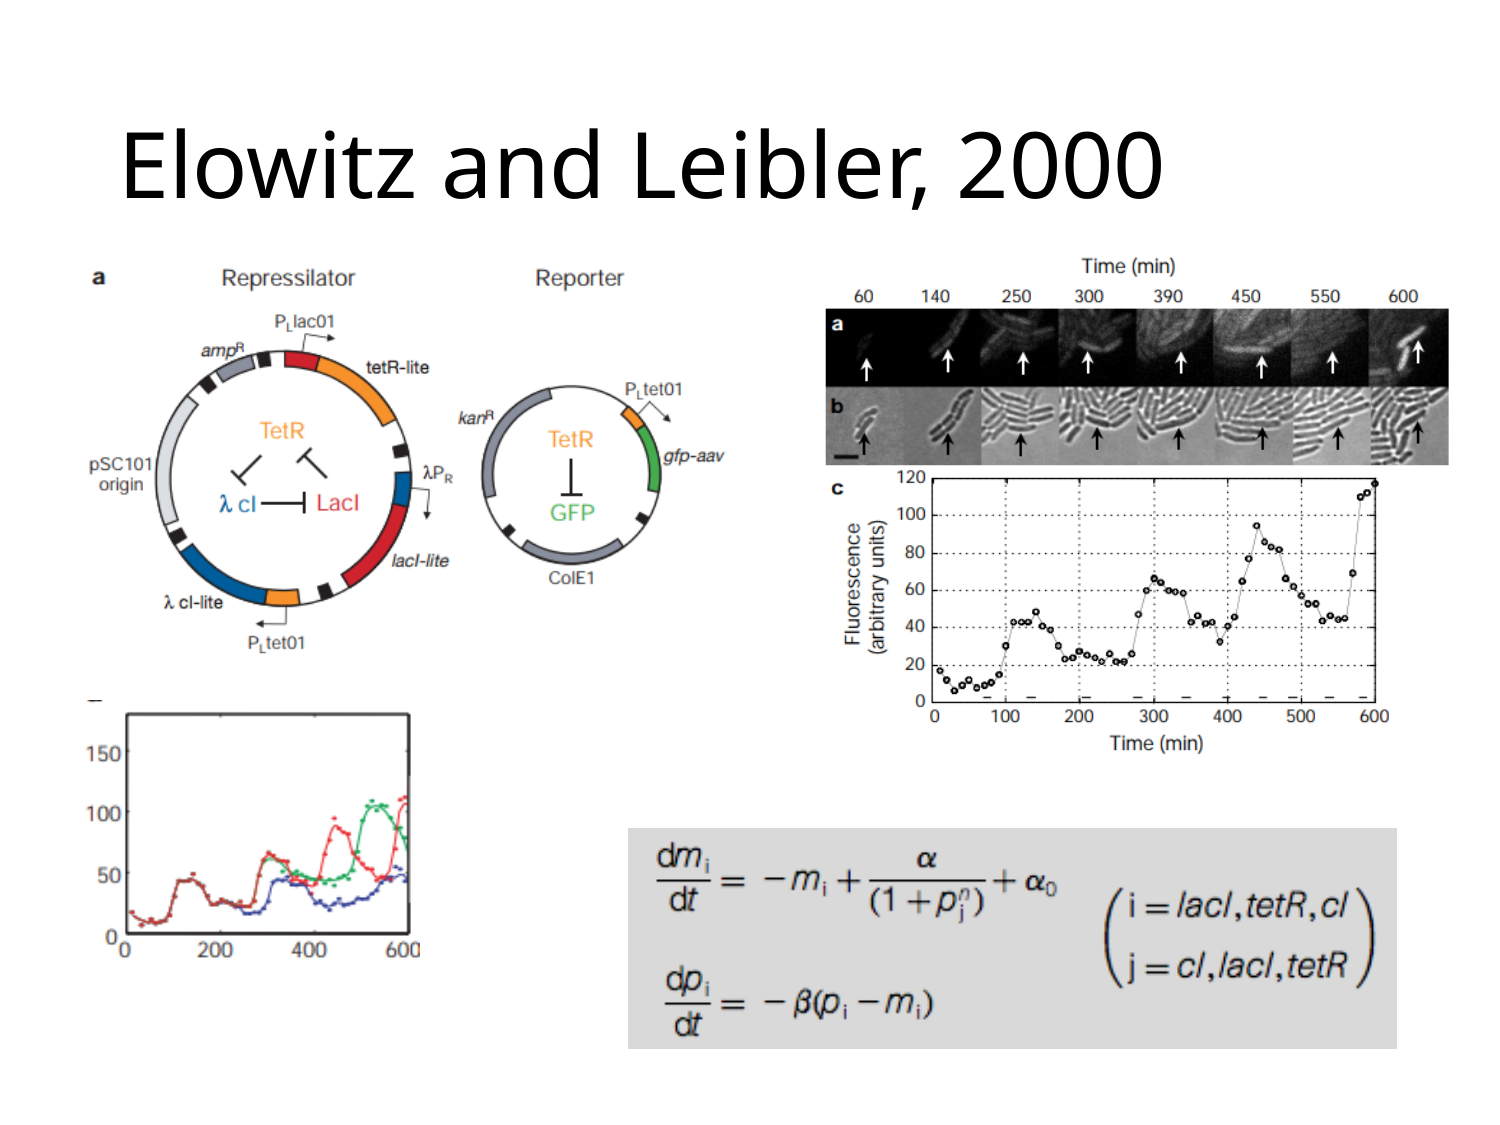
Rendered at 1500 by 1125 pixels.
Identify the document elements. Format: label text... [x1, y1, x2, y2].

picture [628, 828, 1397, 1050]
title Elowitz and Leibler, 2000 [103, 59, 1397, 278]
picture [803, 235, 1459, 764]
picture [67, 247, 750, 974]
